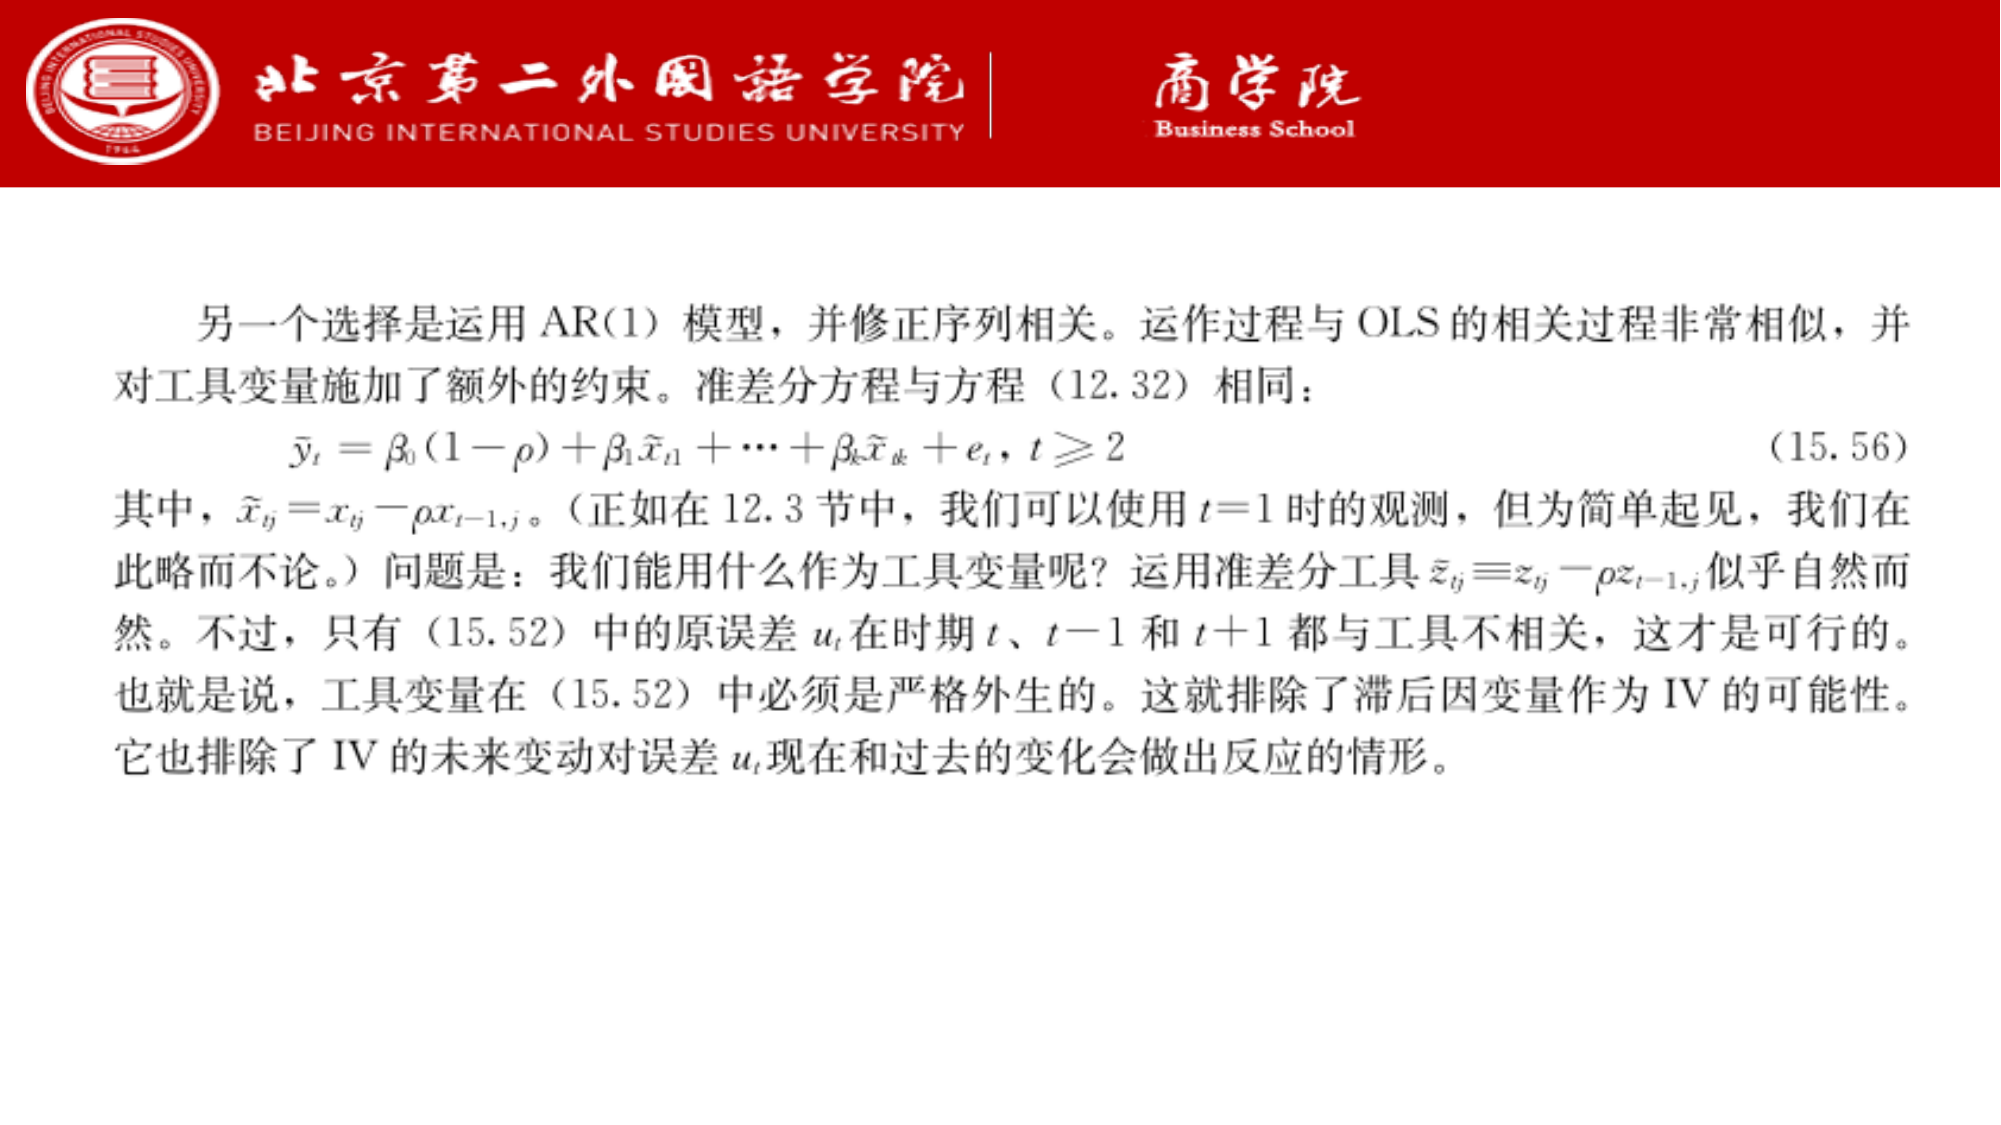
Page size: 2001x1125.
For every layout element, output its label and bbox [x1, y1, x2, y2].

picture [78, 290, 1951, 787]
picture [26, 18, 1693, 165]
